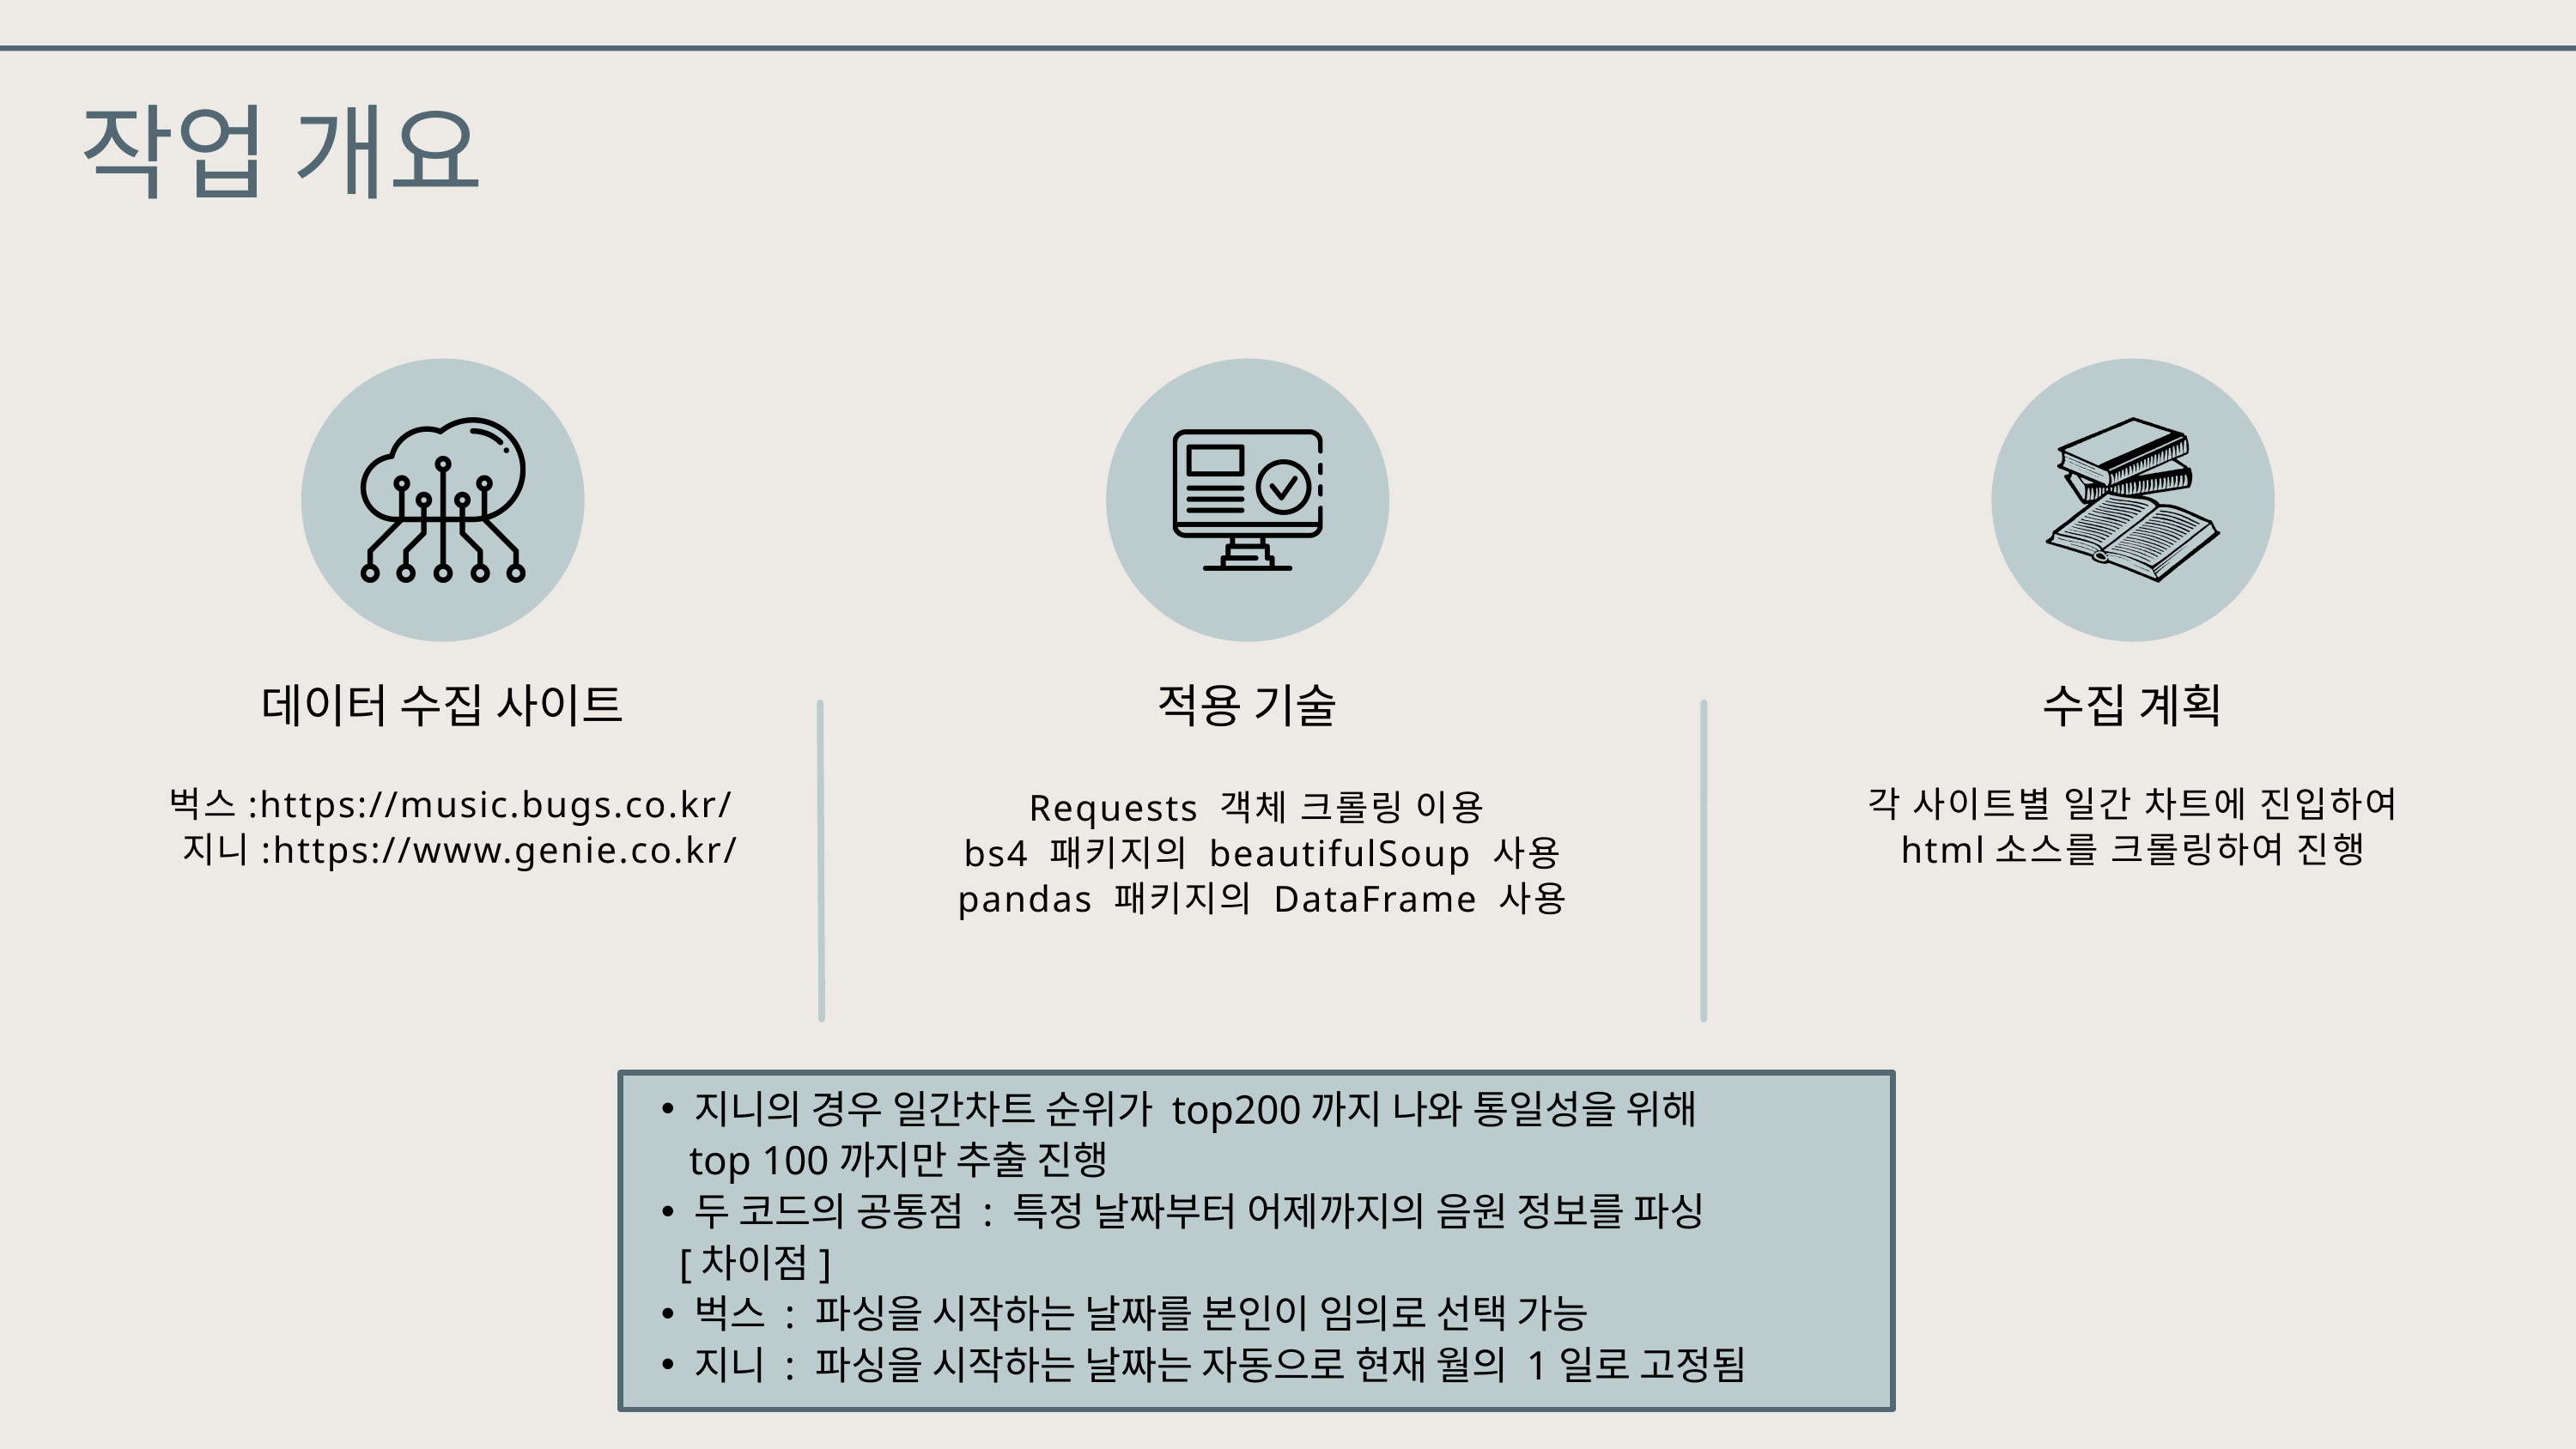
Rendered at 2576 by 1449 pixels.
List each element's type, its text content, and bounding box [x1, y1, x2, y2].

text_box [1991, 358, 2275, 642]
text_box 수집 계획 [1907, 667, 2360, 732]
text_box 작업 개요 [79, 66, 585, 212]
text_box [1105, 358, 1390, 642]
text_box 각 사이트별 일간 차트에 진입하여 html소스를 크롤링하여 진행 [1817, 779, 2450, 870]
text_box 벅스:https://music.bugs.co.kr/ 지니:https://www.genie.co.kr/ [143, 779, 757, 870]
text_box 데이터 수집 사이트 [216, 667, 669, 732]
text_box 적용 기술 [1022, 667, 1474, 732]
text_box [301, 358, 585, 642]
text_box Requests 객체 크롤링 이용 bs4 패키지의 beautifulSoup 사용 pandas 패키지의 DataFrame 사용 [919, 783, 1595, 919]
text_box 지니의 경우 일간차트 순위가 top200까지 나와 통일성을 위해 top 100까지만 추출 진행 두 코드의 공통점 : 특정 날짜부터 어제까지의 음원 정보를 파싱 [차이점] 벅스 : 파싱을 시작하는 날짜를 본인이 임의로 선택 가능 지니 : 파싱을 시작하는 날짜는 자동으로 현재 월의 1일로 고정됨 [620, 1058, 1892, 1410]
